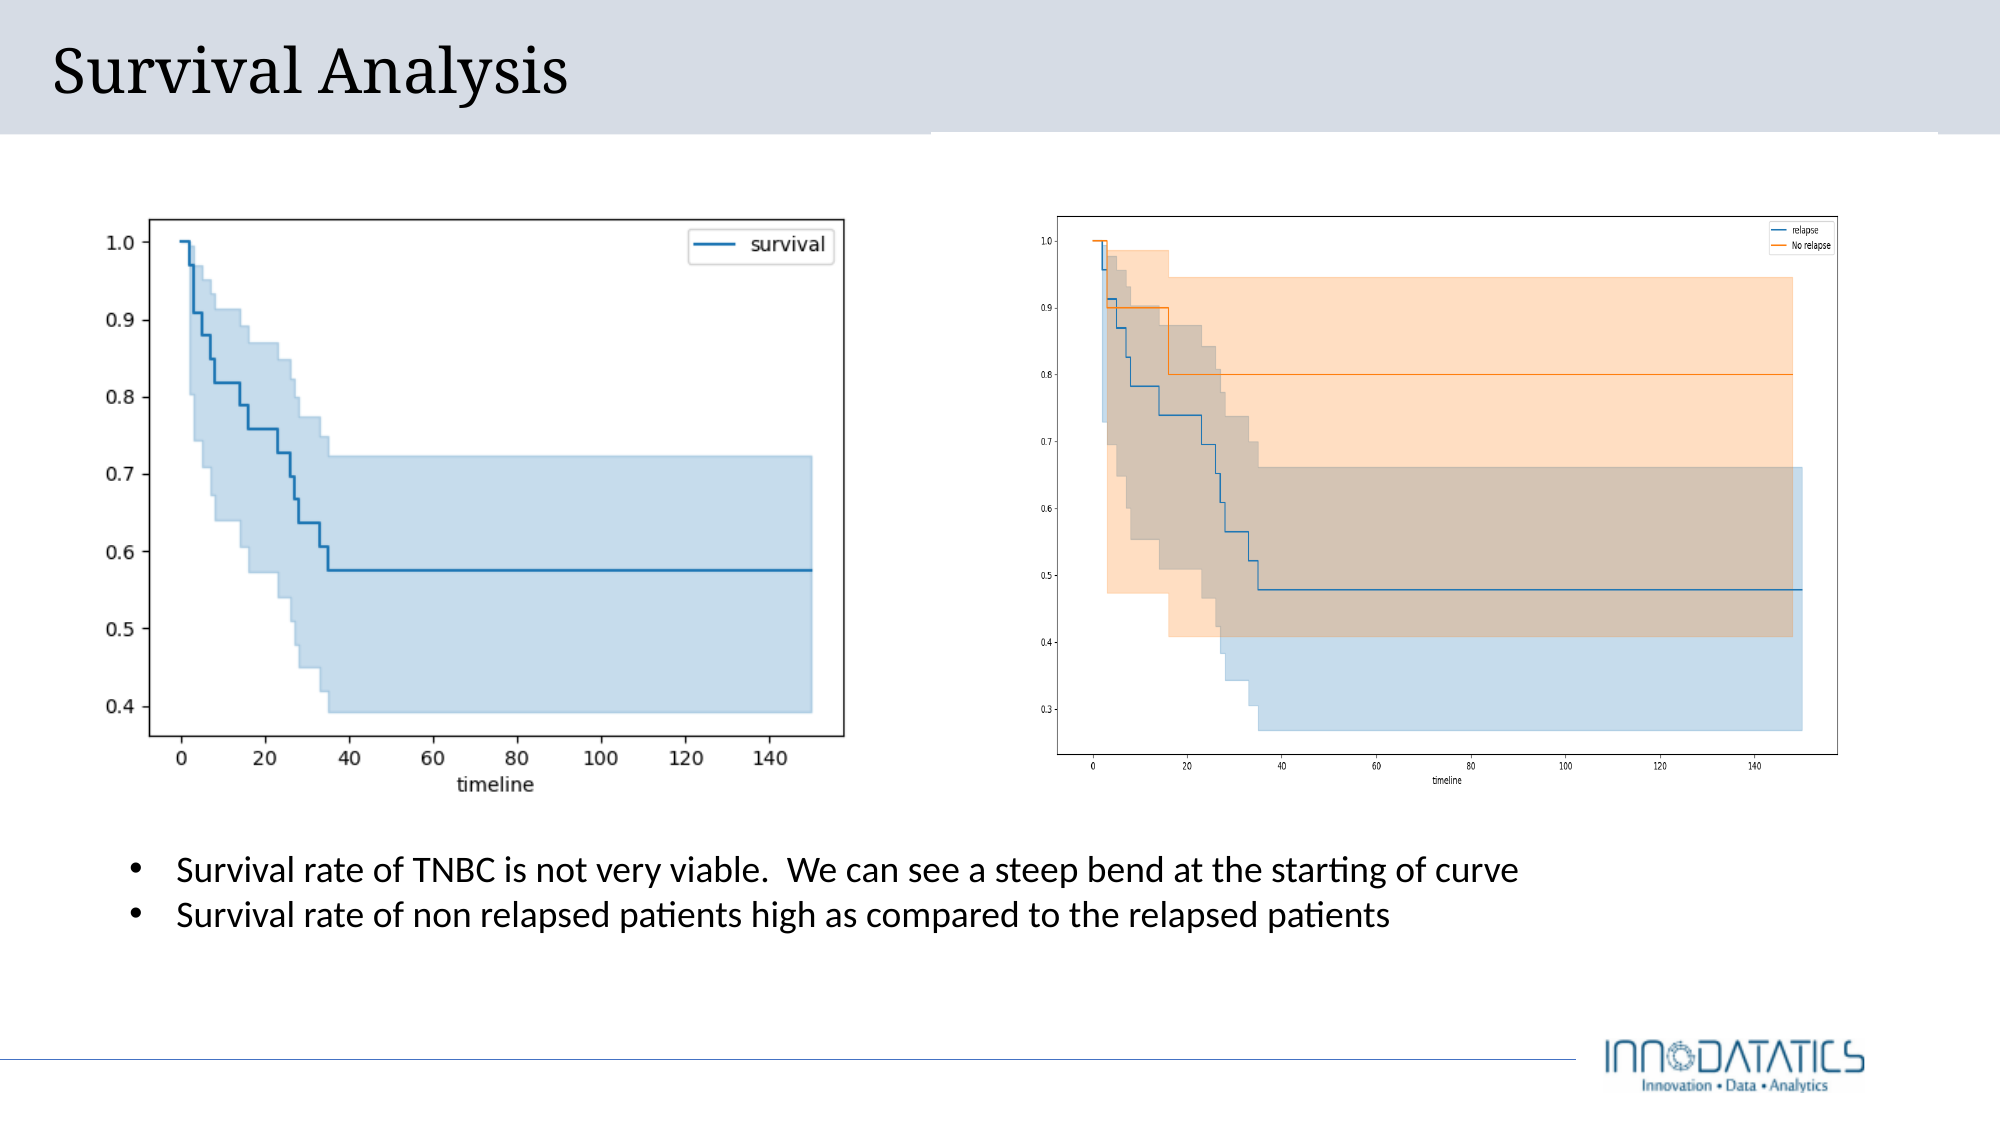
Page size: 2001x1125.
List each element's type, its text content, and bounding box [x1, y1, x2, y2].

title Survival Analysis [37, 31, 1763, 115]
picture [37, 132, 1938, 831]
text_box Survival rate of TNBC is not very viable. We can see a steep bend at the starting of curve Survival rate of non relapsed patients high as compared to the relapsed patients [114, 837, 1892, 943]
picture [1603, 1038, 1865, 1093]
